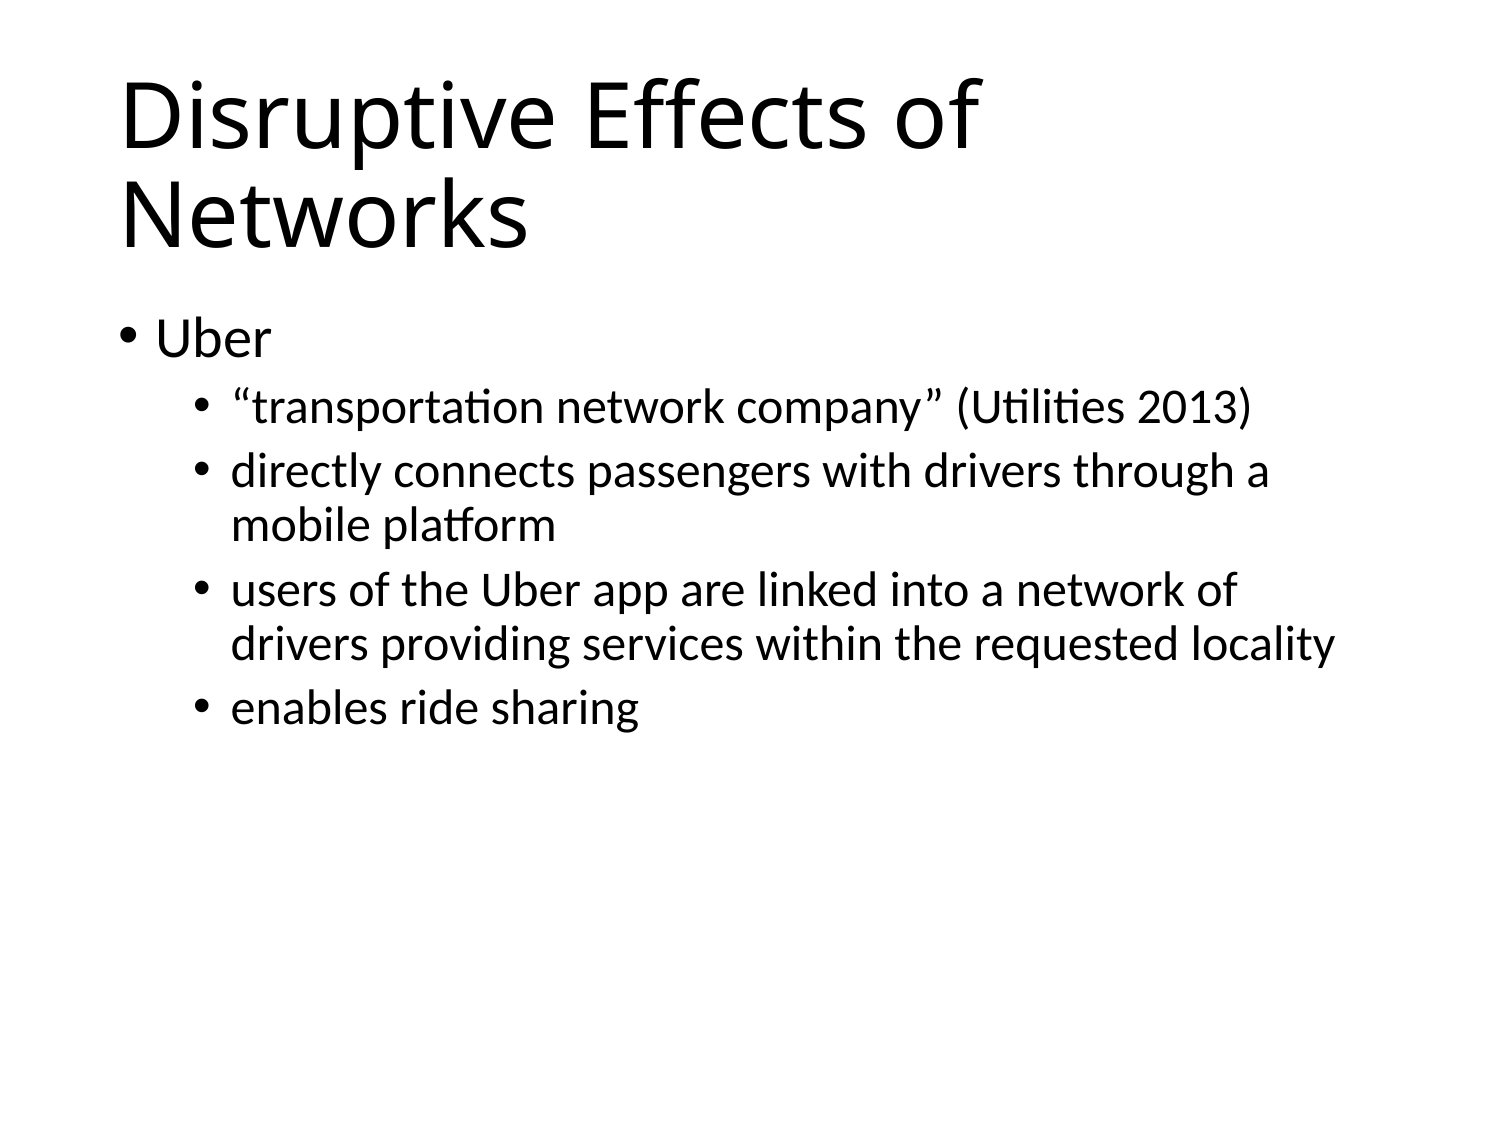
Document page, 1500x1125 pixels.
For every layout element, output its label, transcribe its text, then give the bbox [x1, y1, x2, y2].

list Uber “transportation network company” (Utilities 2013) directly connects passengers with drivers through a mobile platform users of the Uber app are linked into a network of drivers providing services within the requested locality enables ride sharing [103, 299, 1397, 1014]
title Disruptive Effects of Networks [103, 59, 1397, 278]
